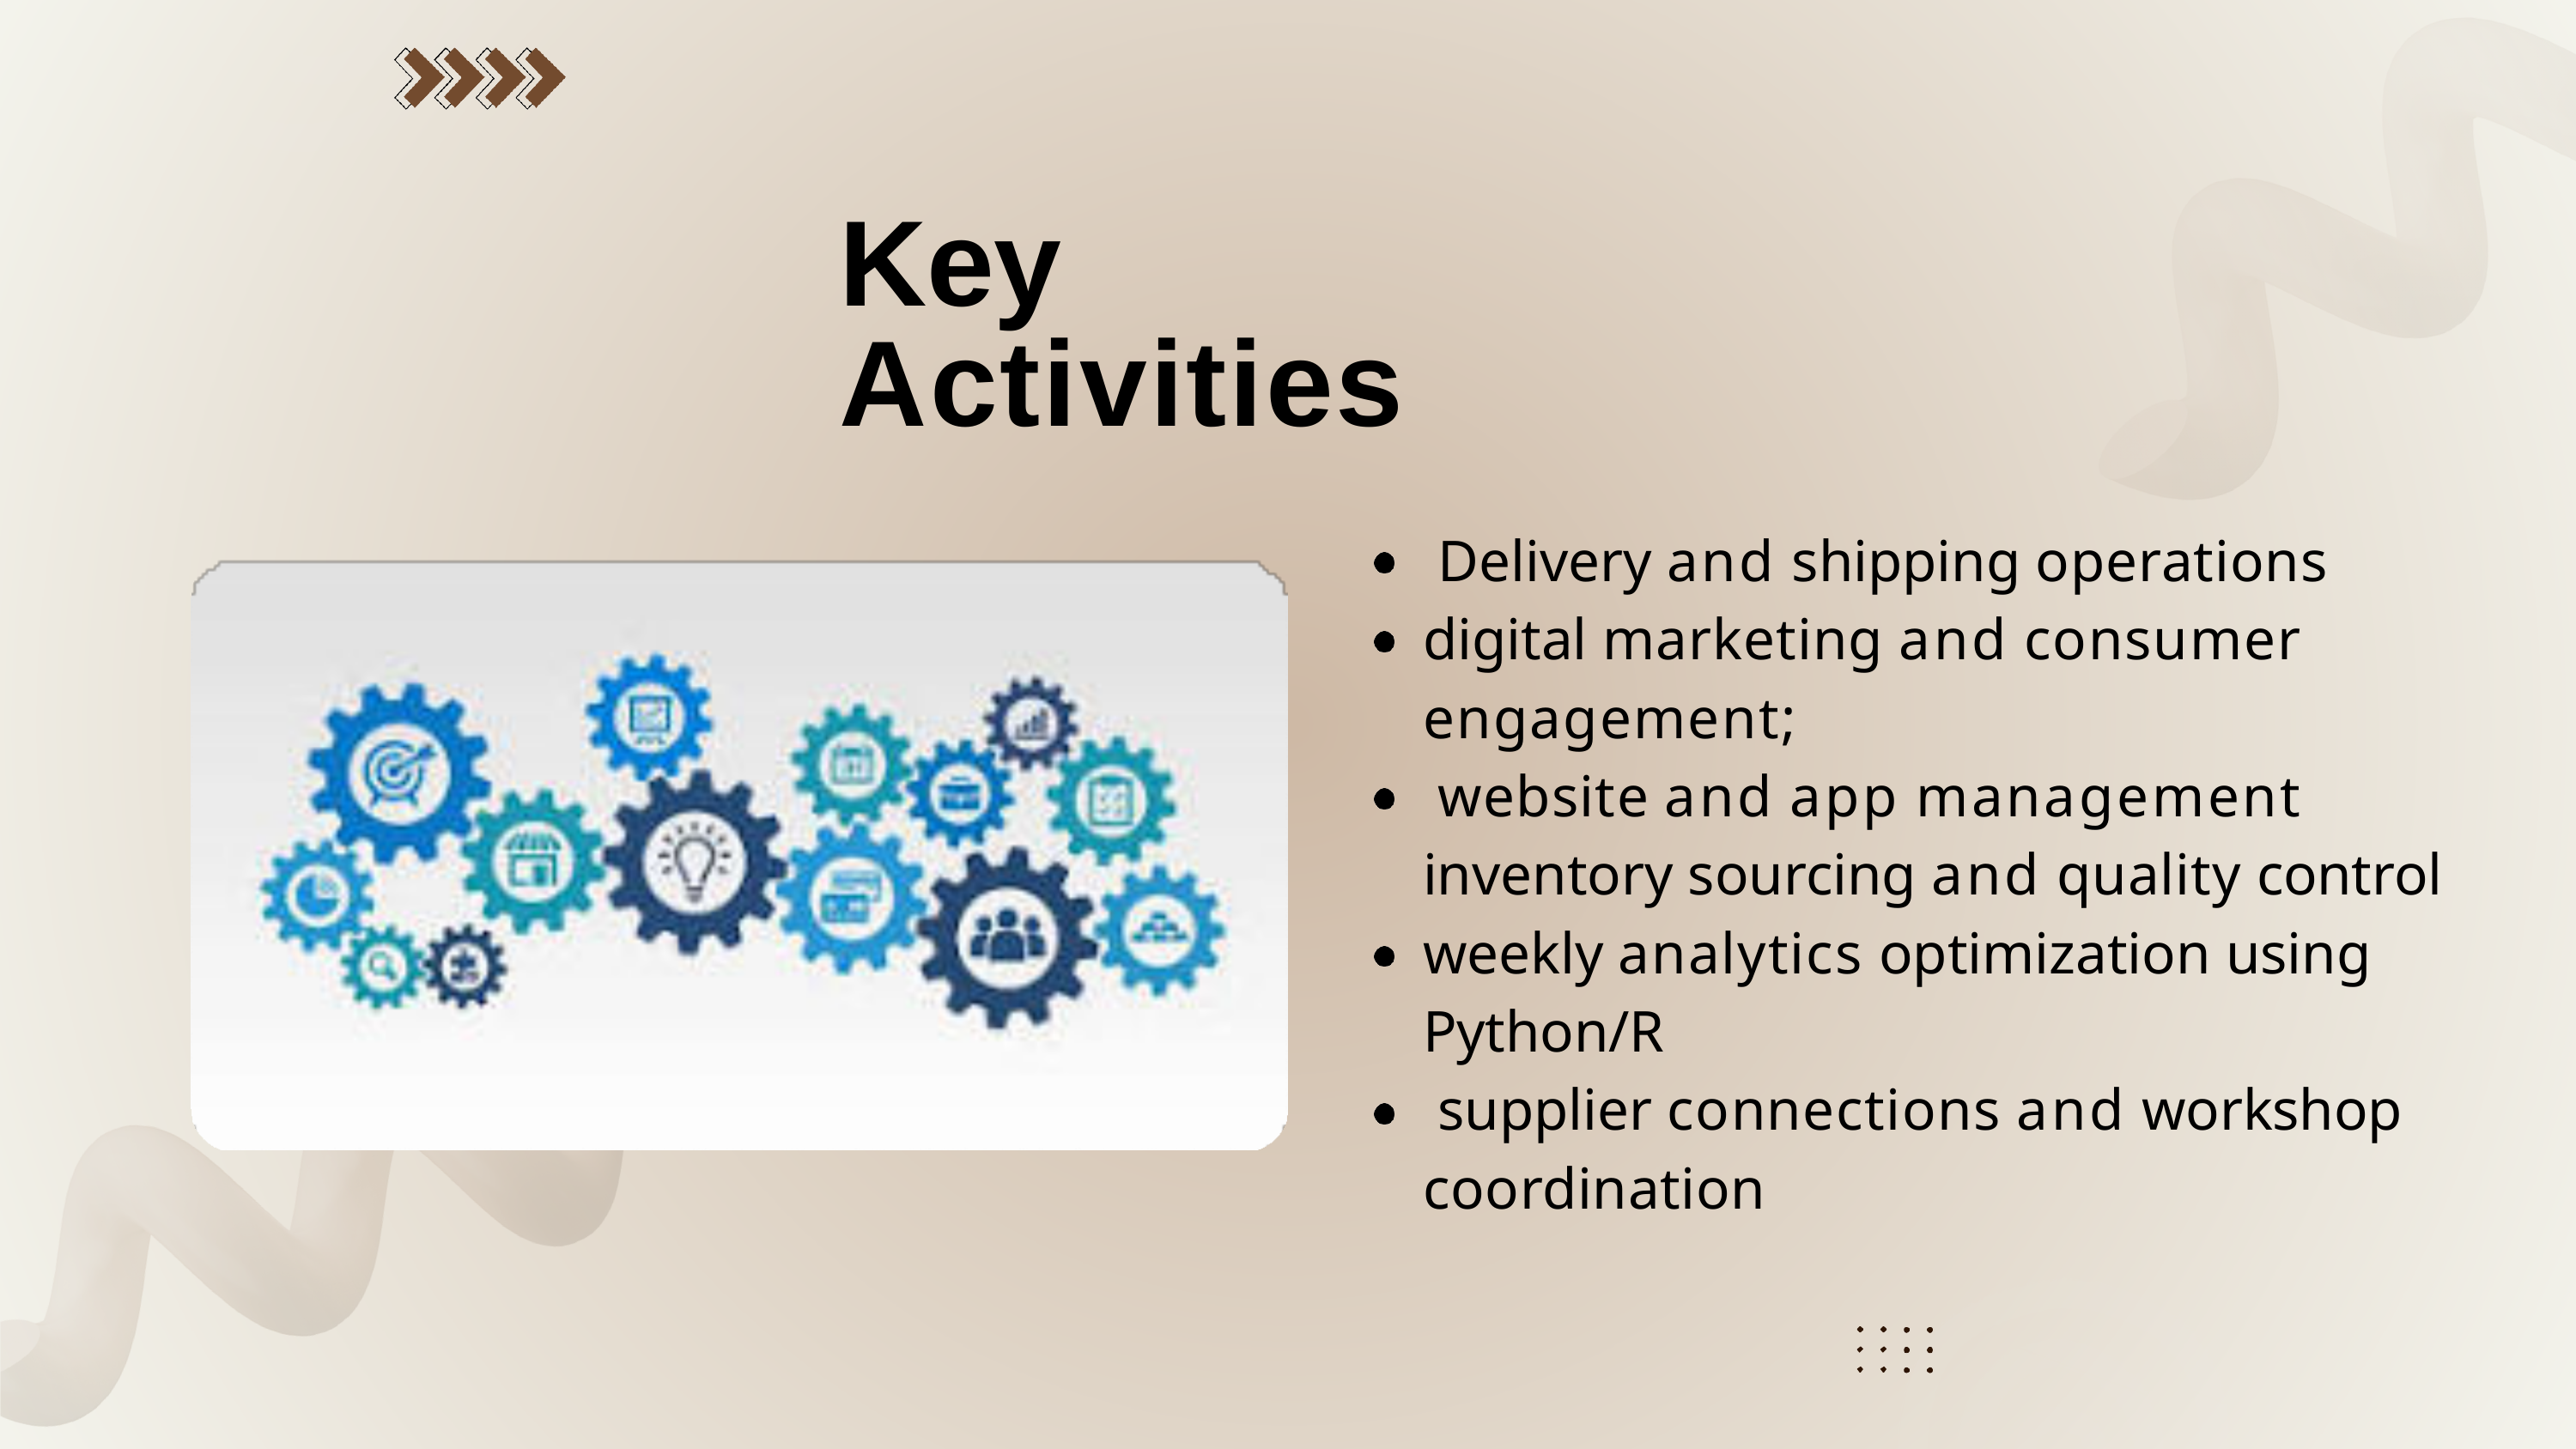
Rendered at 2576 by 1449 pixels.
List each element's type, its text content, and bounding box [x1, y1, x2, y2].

text_box [1880, 1346, 1887, 1353]
text_box [1856, 1366, 1863, 1373]
text_box [1880, 1366, 1887, 1373]
picture [0, 0, 2576, 1449]
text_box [0, 553, 1289, 1449]
text_box [1856, 1326, 1863, 1333]
text_box [1880, 1326, 1887, 1333]
text_box [1856, 1346, 1863, 1353]
text_box Delivery and shipping operations digital marketing and consumer engagement; website and app management inventory sourcing and quality control weekly analytics optimization using Python/R supplier connections and workshop coordination [1421, 512, 2492, 1221]
title Key Activities [777, 182, 1507, 452]
